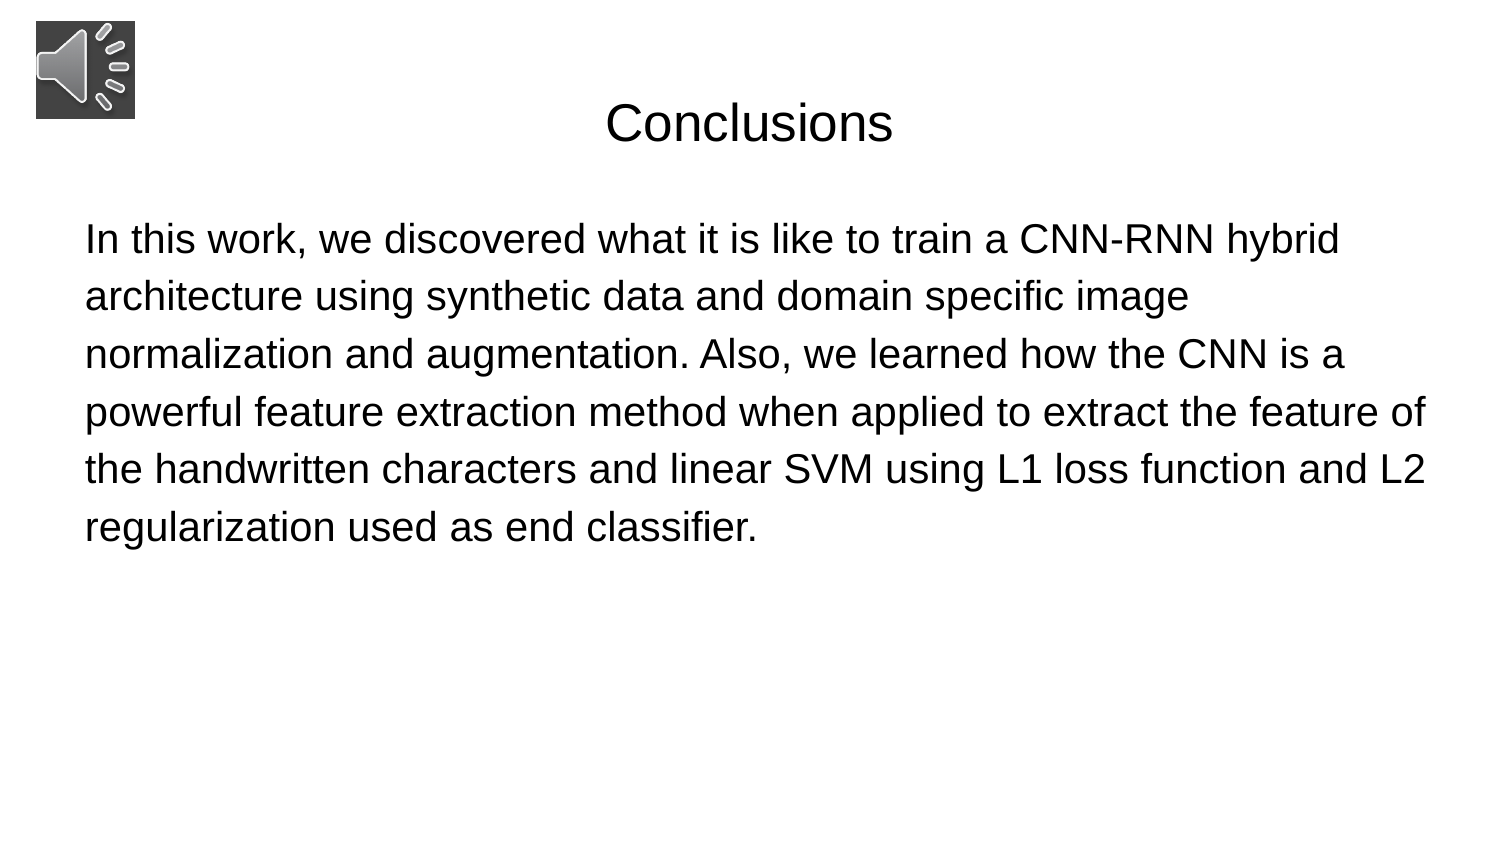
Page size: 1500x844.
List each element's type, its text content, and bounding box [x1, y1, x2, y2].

list In this work, we discovered what it is like to train a CNN-RNN hybrid architecture using synthetic data and domain specific image normalization and augmentation. Also, we learned how the CNN is a powerful feature extraction method when applied to extract the feature of the handwritten characters and linear SVM using L1 loss function and L2 regularization used as end classifier. [51, 189, 1449, 750]
picture [35, 19, 136, 121]
title Conclusions [51, 72, 1449, 167]
